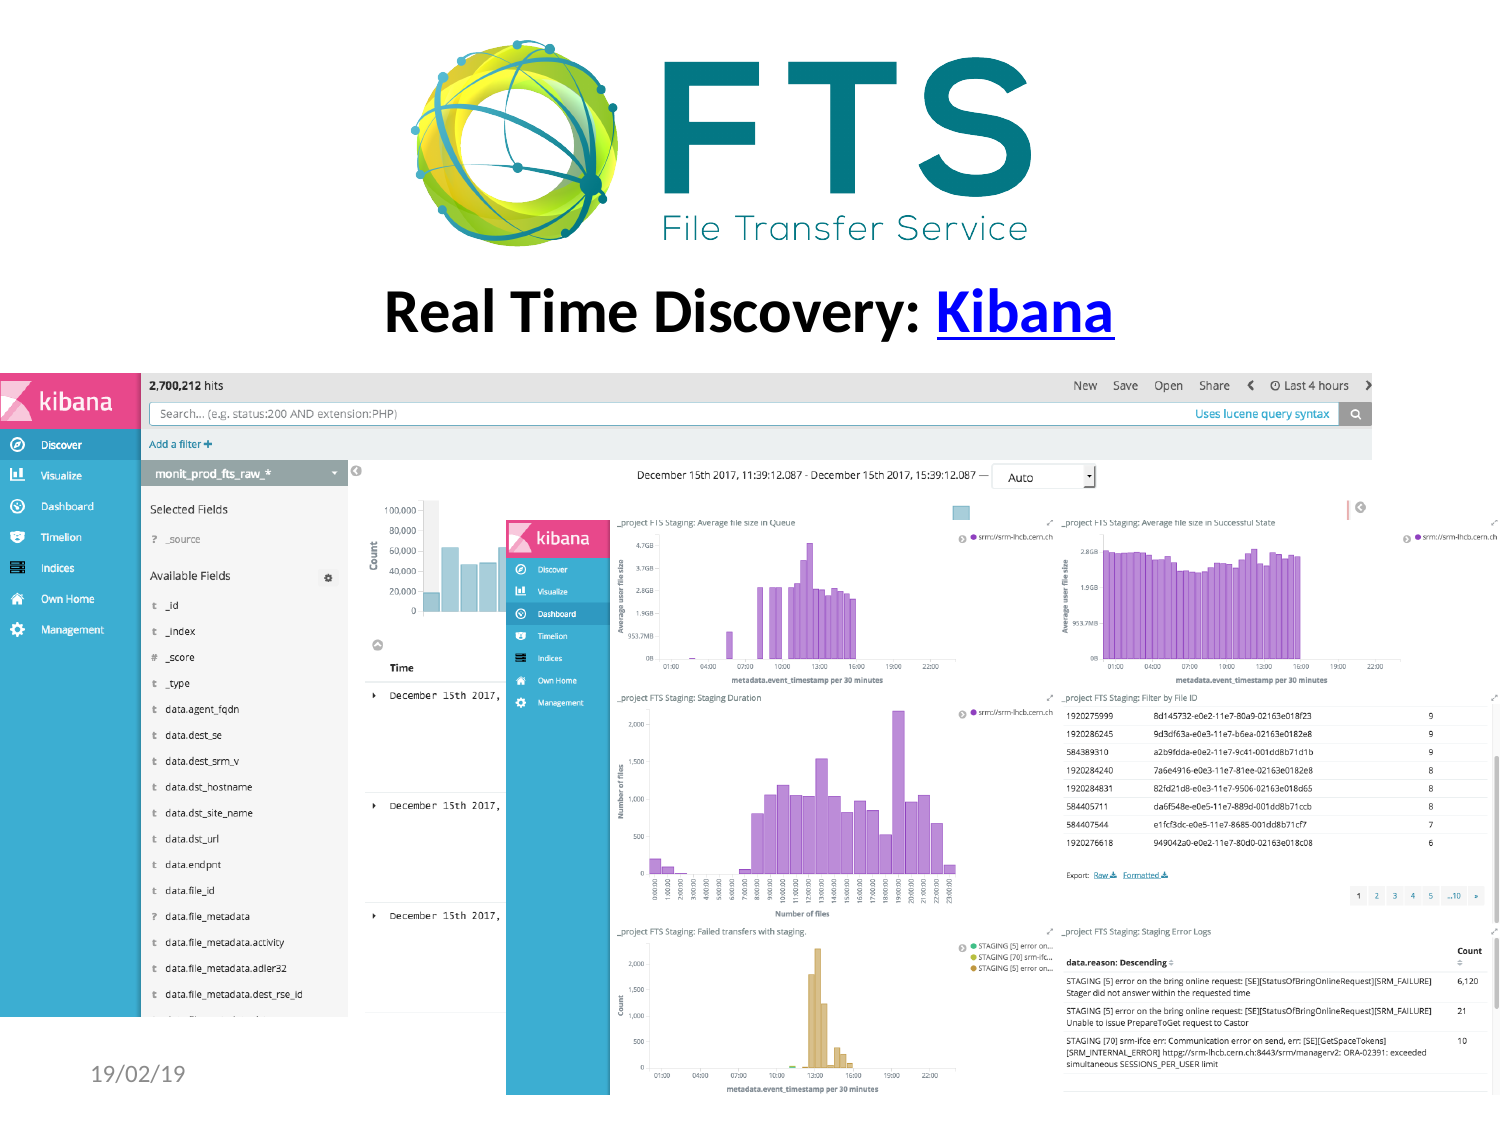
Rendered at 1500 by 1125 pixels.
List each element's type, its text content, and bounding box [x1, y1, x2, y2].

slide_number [75, 1042, 425, 1103]
picture [0, 373, 1500, 1096]
picture [396, 0, 1031, 291]
list Real Time Discovery: Kibana [75, 262, 1425, 377]
